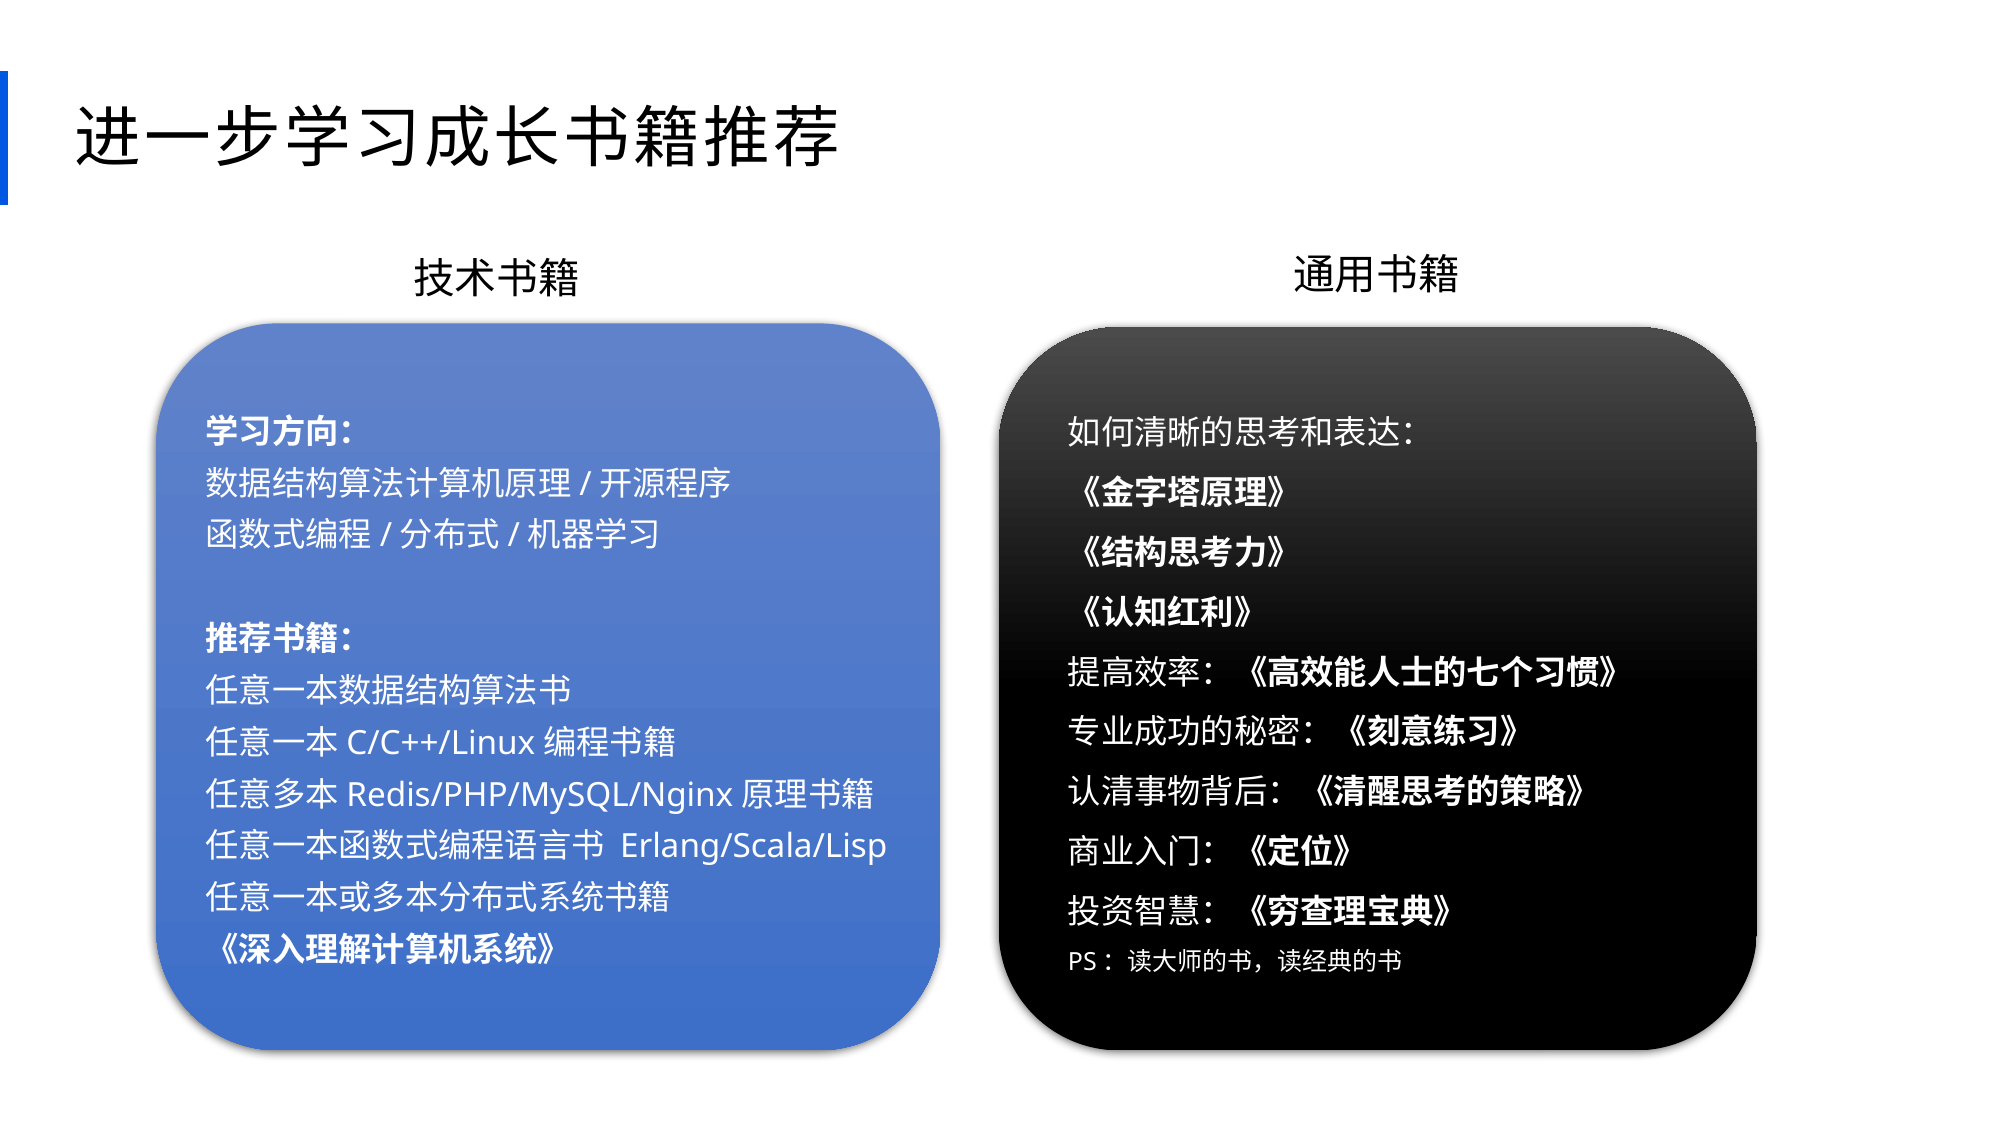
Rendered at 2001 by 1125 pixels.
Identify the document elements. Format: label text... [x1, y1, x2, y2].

text_box 通用书籍 [1053, 240, 1701, 306]
text_box [998, 327, 1745, 1051]
text_box 技术书籍 [173, 244, 821, 310]
text_box [156, 323, 931, 1051]
text_box 学习方向： 数据结构算法计算机原理/开源程序 函数式编程/分布式/机器学习 推荐书籍： 任意一本数据结构算法书 任意一本C/C++/Linux编程书籍 任意多本Redis/PHP/MySQL/Nginx原理书籍 任意一本函数式编程语言书 Erlang/Scala/Lisp 任意一本或多本分布式系统书籍 《深入理解计算机系统》 [190, 390, 956, 976]
text_box [0, 71, 8, 205]
text_box 如何清晰的思考和表达： 《金字塔原理》 《结构思考力》 《认知红利》 提高效率：《高效能人士的七个习惯》 专业成功的秘密：《刻意练习》 认清事物背后：《清醒思考的策略》 商业入门：《定位》 投资智慧：《穷查理宝典》 PS：读大师的书，读经典的书 [1053, 383, 1763, 983]
text_box 进一步学习成长书籍推荐 [59, 79, 1910, 179]
